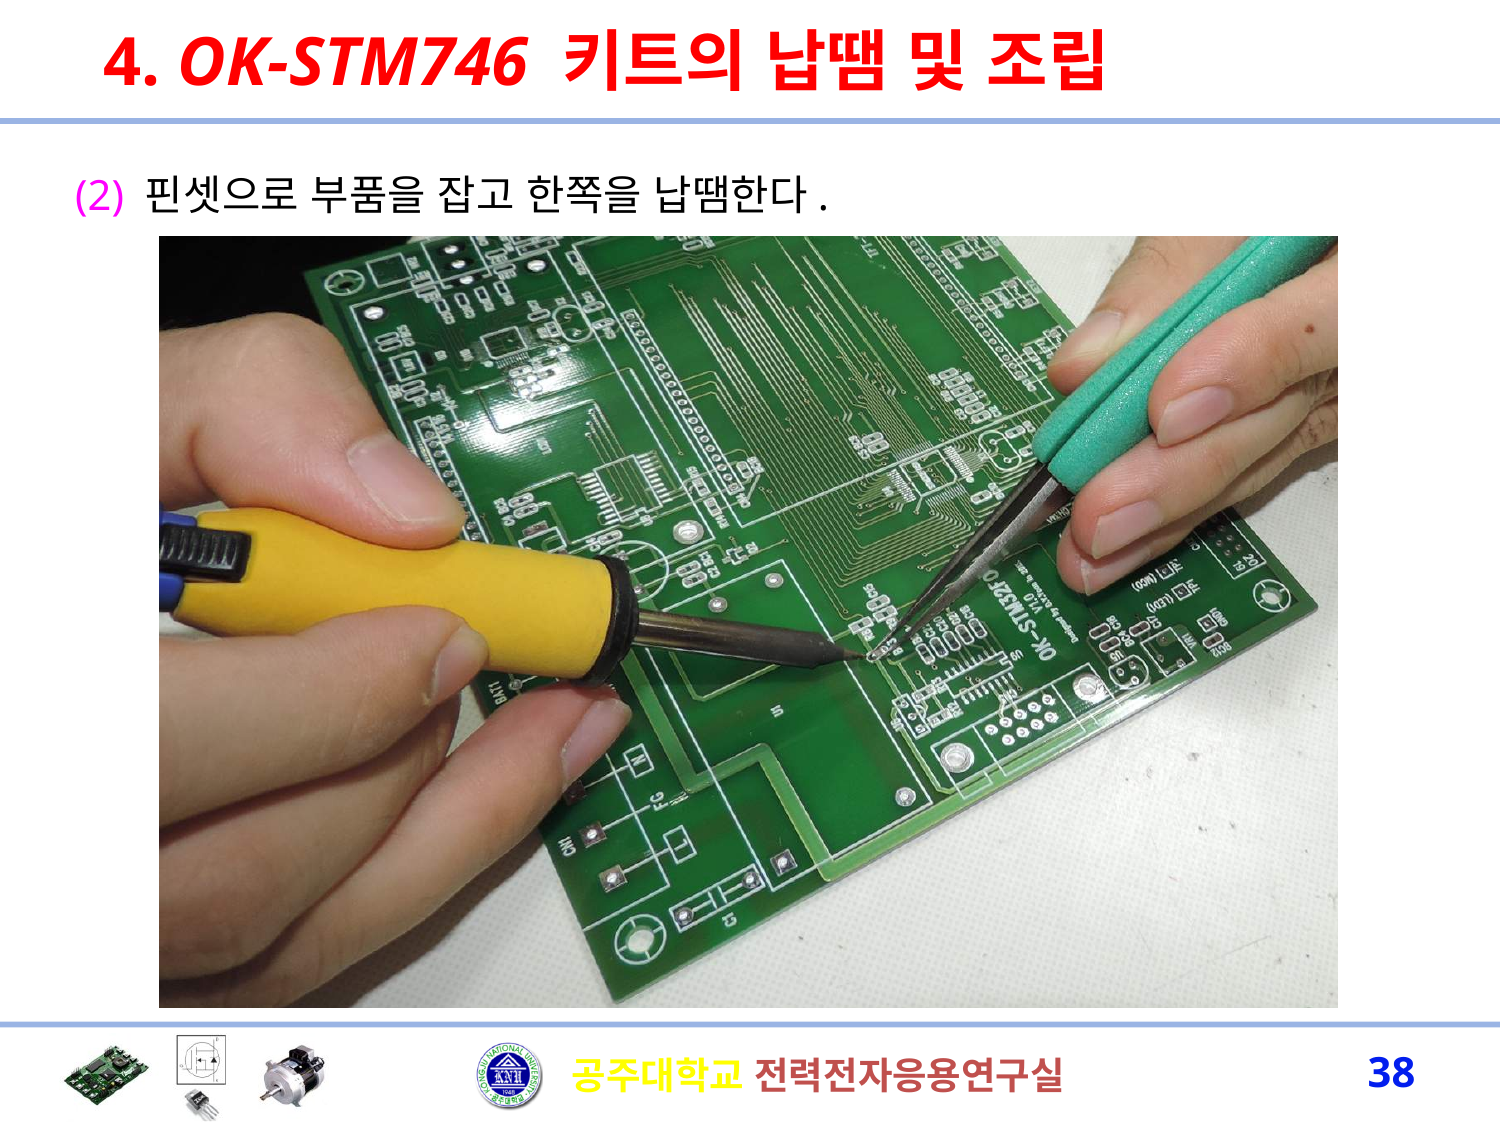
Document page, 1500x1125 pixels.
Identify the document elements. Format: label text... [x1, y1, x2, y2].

slide_number 38 [1269, 1039, 1431, 1111]
text_box [0, 116, 1500, 126]
text_box (2) 핀셋으로 부품을 잡고 한쪽을 납땜한다. [60, 161, 1397, 226]
text_box 4. OK-STM746 키트의 납땜 및 조립 [88, 11, 1412, 107]
text_box [0, 1019, 1500, 1030]
picture [159, 235, 1338, 1009]
picture [58, 1033, 329, 1123]
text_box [472, 1039, 1106, 1111]
